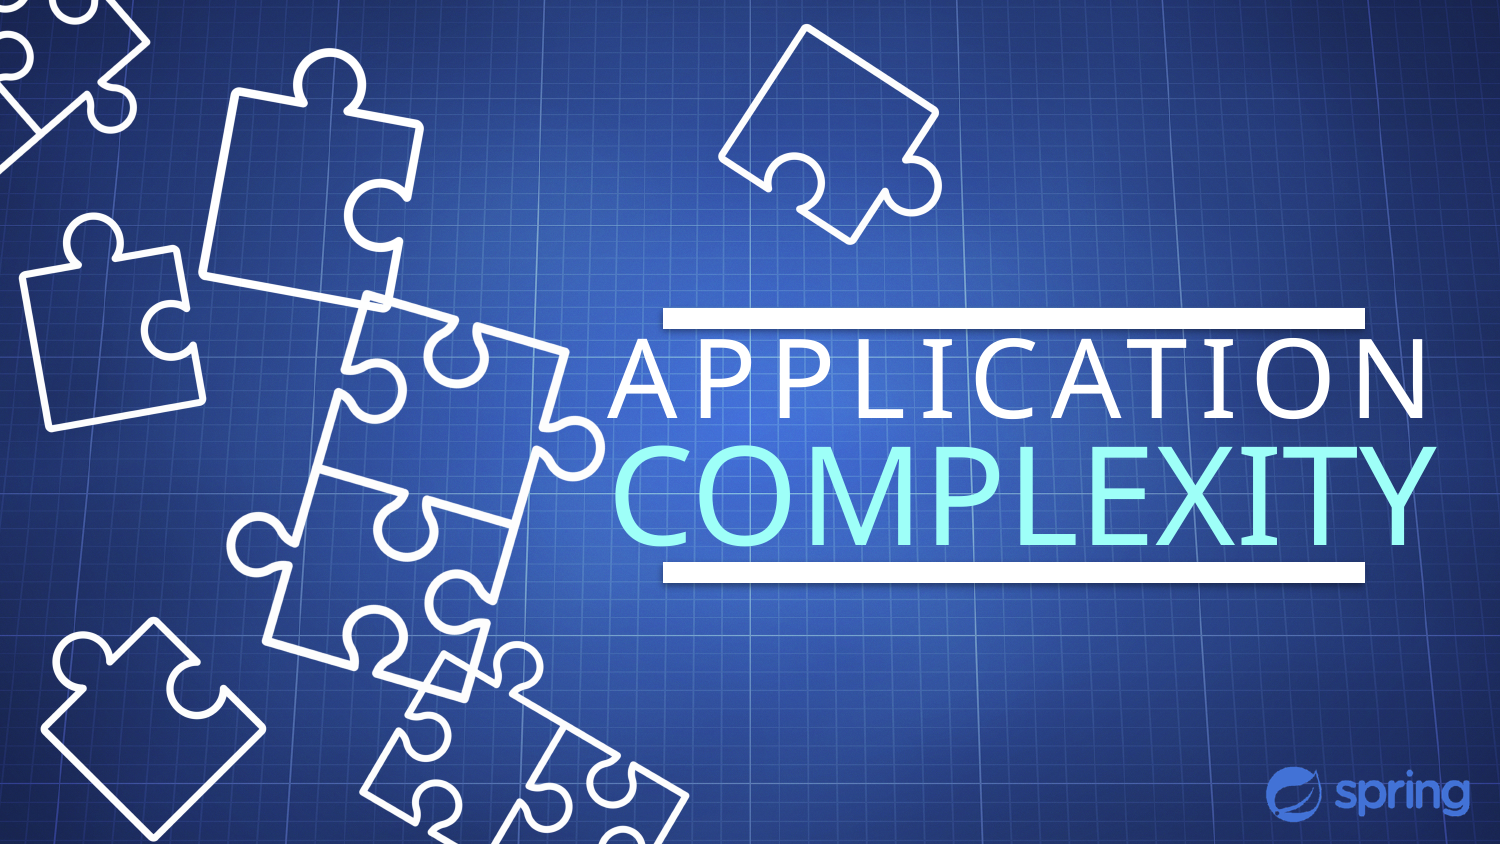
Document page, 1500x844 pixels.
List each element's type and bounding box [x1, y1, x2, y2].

picture [0, 0, 1500, 844]
text_box [653, 318, 1393, 588]
